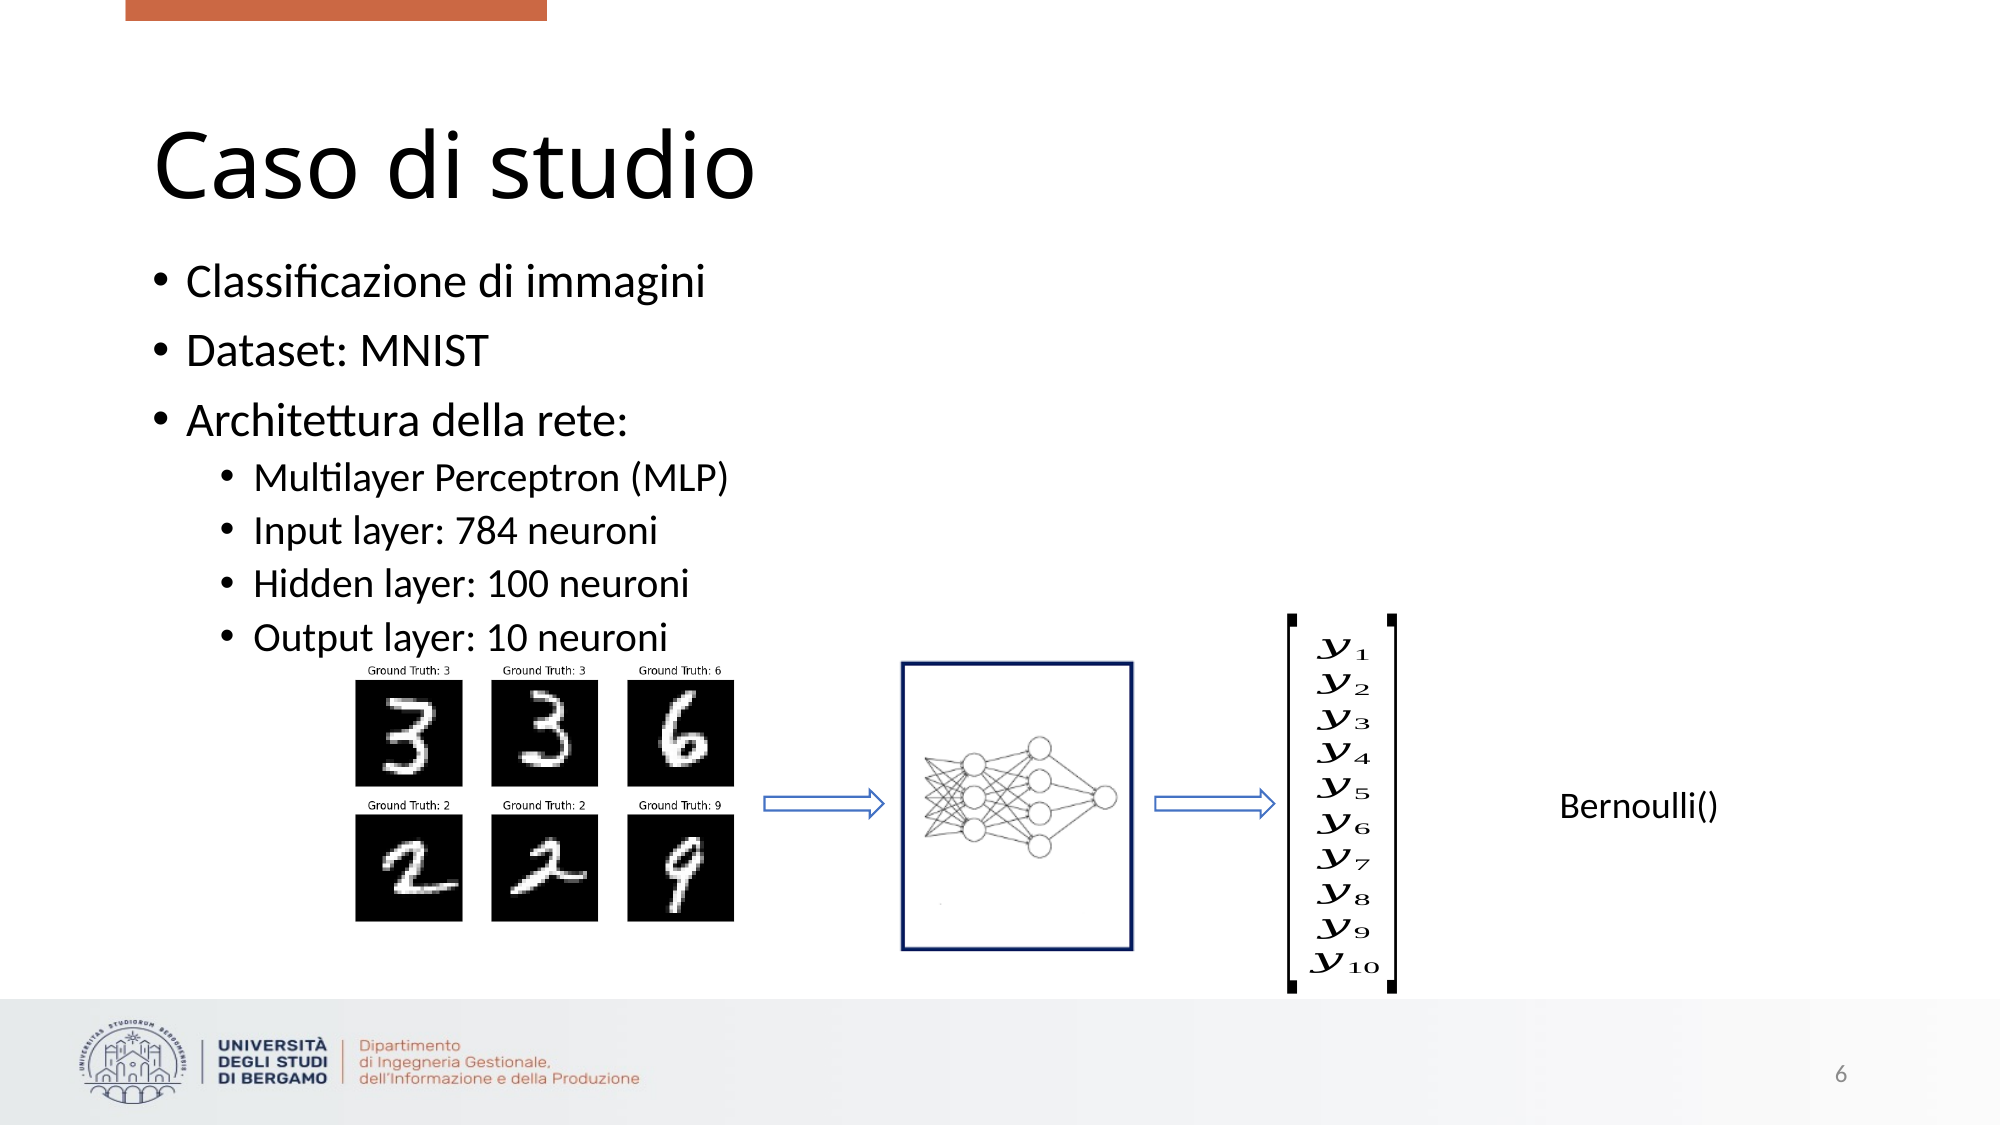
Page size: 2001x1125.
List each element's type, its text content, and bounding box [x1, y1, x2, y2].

slide_number 5 [1412, 1042, 1863, 1103]
text_box [1154, 787, 1276, 820]
title Caso di studio [137, 59, 1863, 278]
picture [348, 659, 739, 927]
text_box [763, 787, 885, 820]
list Classificazione di immagini Dataset: MNIST Architettura della rete: Multilayer Perceptron (MLP) Input layer: 784 neuroni Hidden layer: 100 neuroni Output layer: 10 neuroni [137, 248, 881, 672]
picture [895, 642, 1142, 965]
